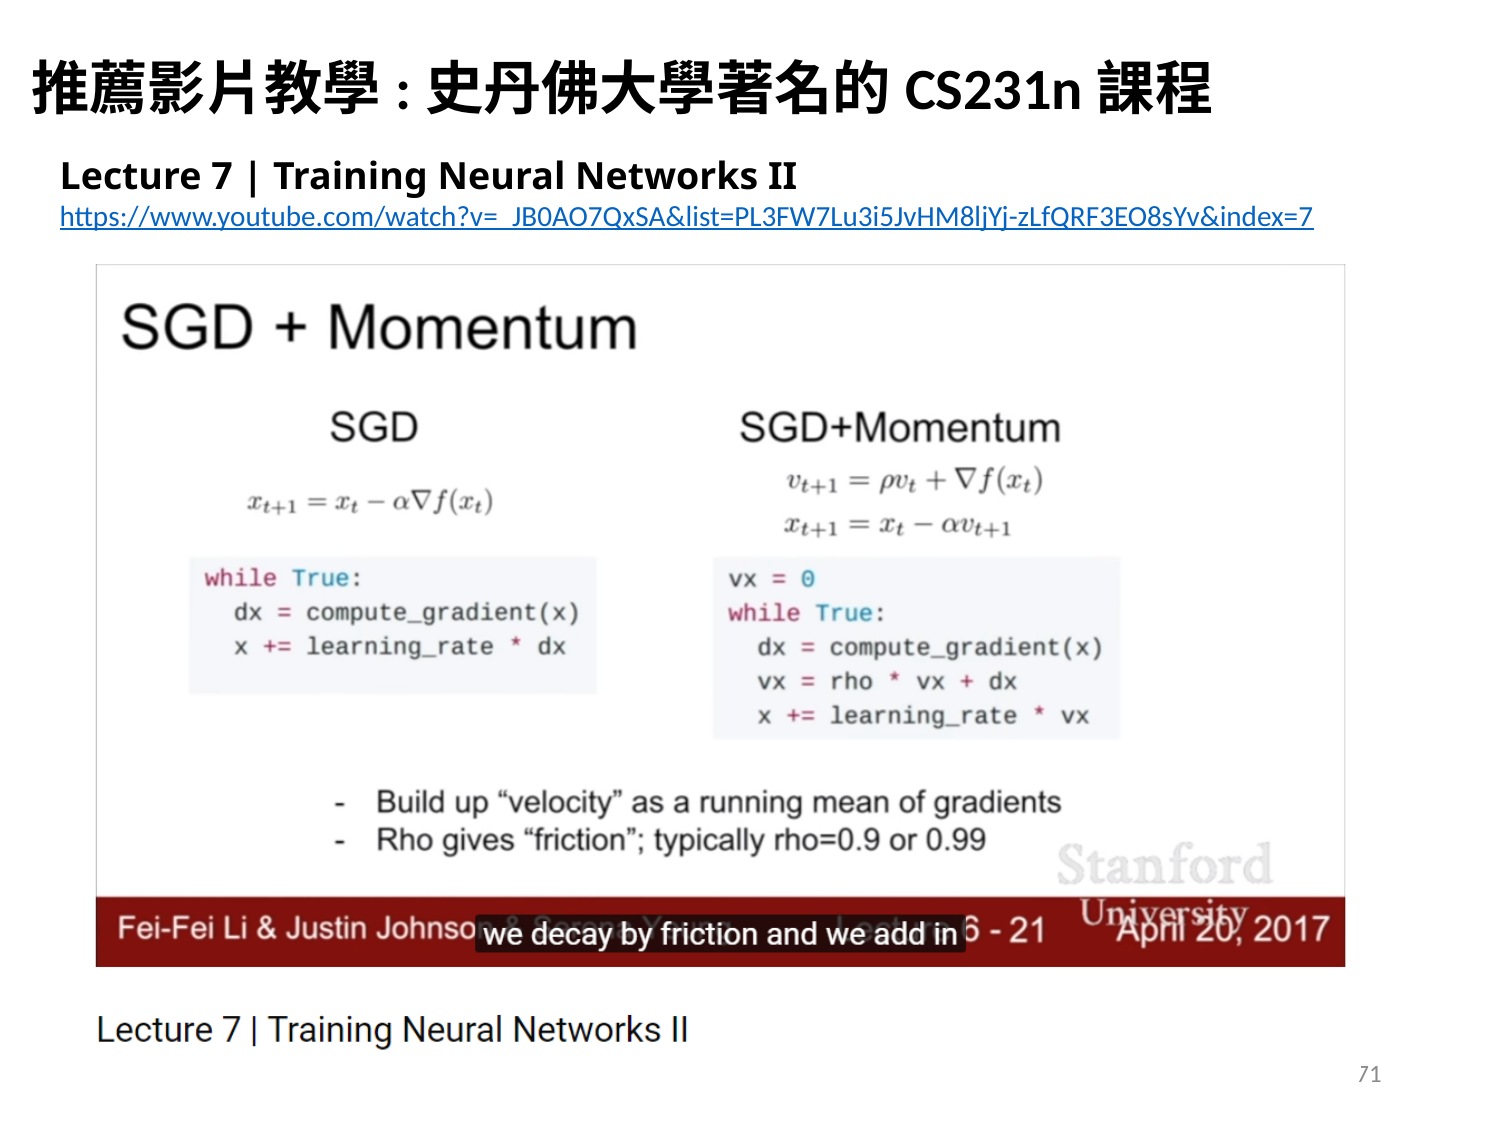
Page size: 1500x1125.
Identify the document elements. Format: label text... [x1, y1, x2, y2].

slide_number 71 [1059, 1042, 1397, 1103]
picture [49, 263, 1361, 1073]
text_box Lecture 7 | Training Neural Networks II https://www.youtube.com/watch?v=_JB0AO7QxSA&list=PL3FW7Lu3i5JvHM8ljYj-zLfQRF3EO8sYv&index=7 [44, 144, 1330, 240]
text_box 推薦影片教學:史丹佛大學著名的CS231n課程 [16, 43, 1229, 129]
